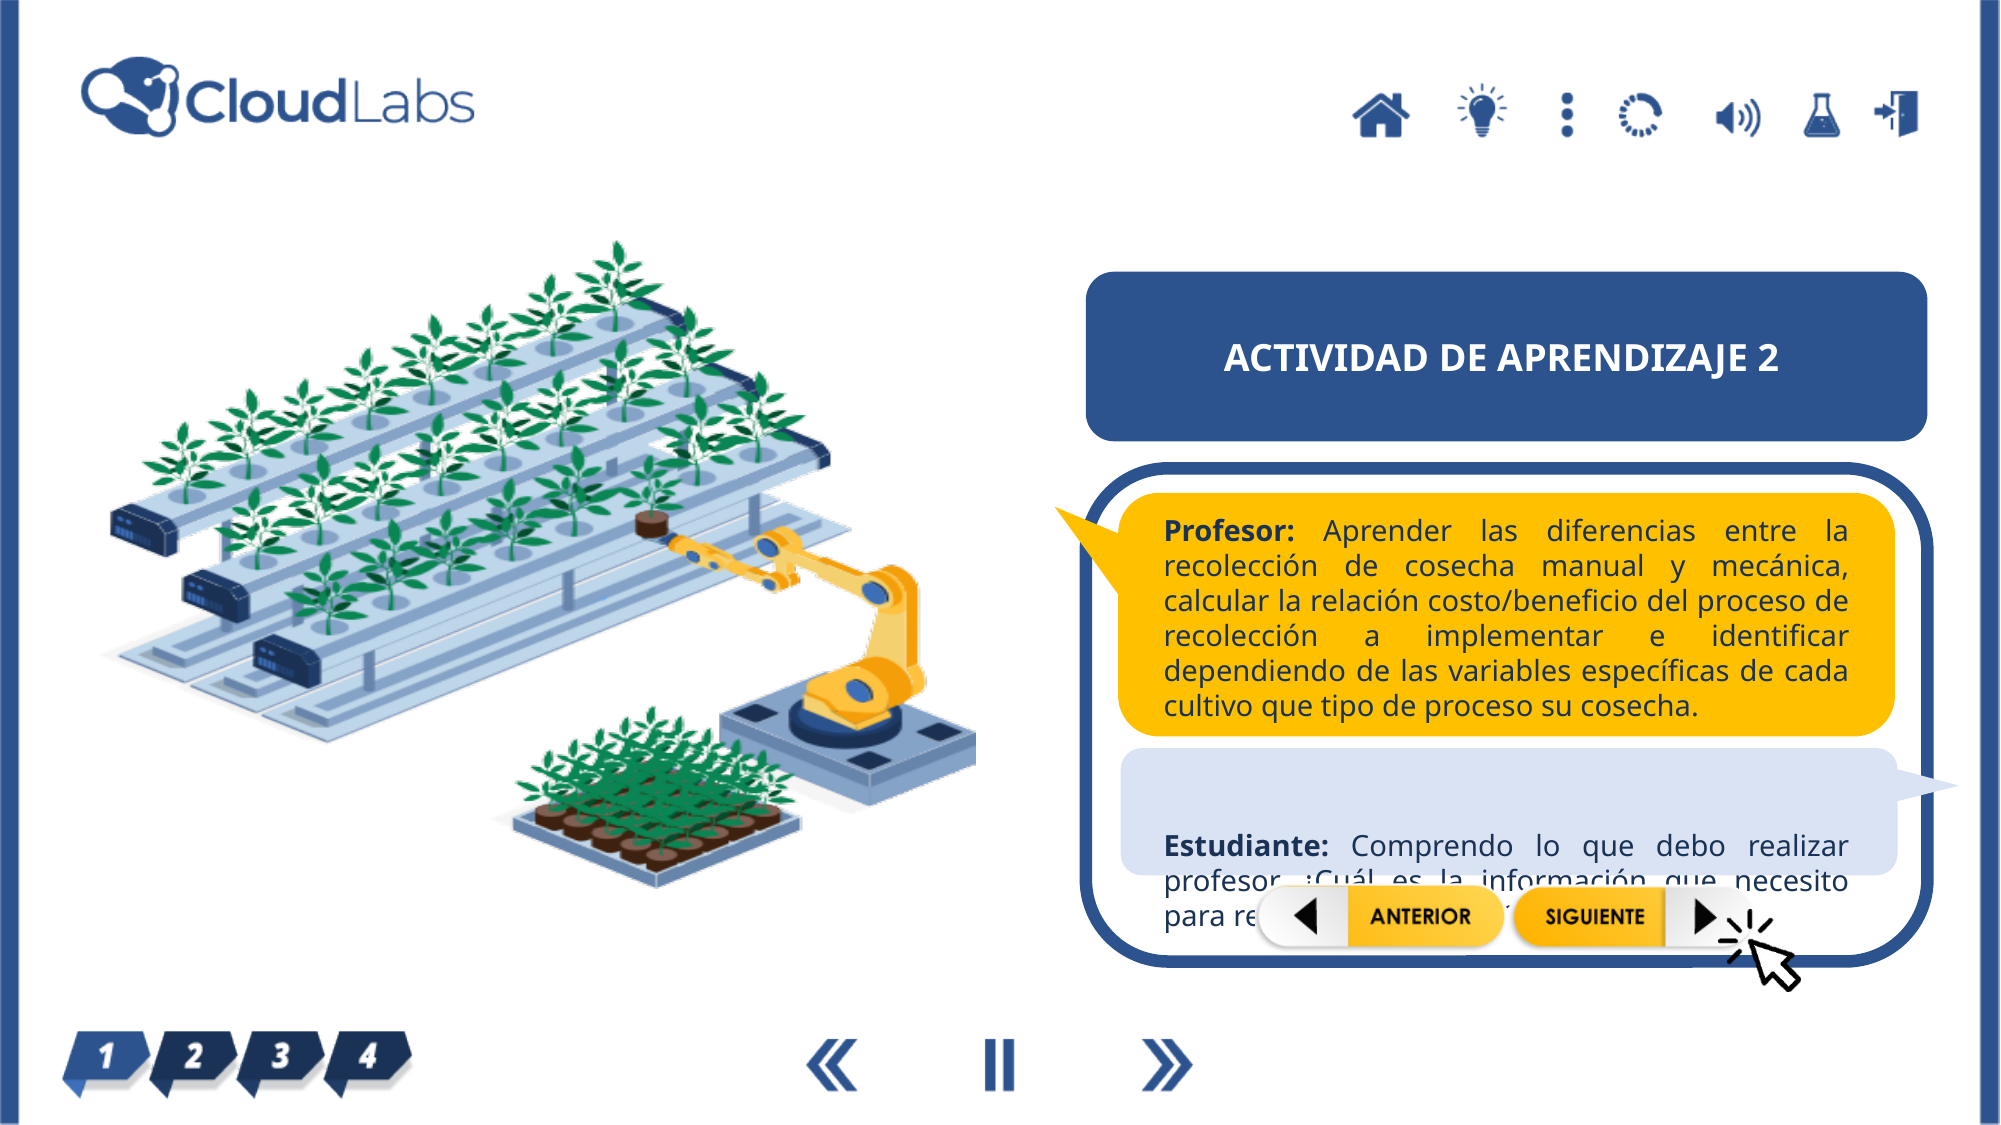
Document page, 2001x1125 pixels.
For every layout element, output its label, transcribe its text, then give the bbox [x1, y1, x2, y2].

text_box [1084, 551, 1718, 963]
text_box Profesor: Aprender las diferencias entre la recolección de cosecha manual y mecánica, calcular la relación costo/beneficio del proceso de recolección a implementar e identificar dependiendo de las variables específicas de cada cultivo que tipo de proceso su cosecha. Estudiante: Comprendo lo que debo realizar profesor, ¿Cuál es la información que necesito para resolver la actividad? [1148, 504, 1865, 940]
text_box [1801, 795, 1929, 963]
text_box [1865, 747, 1960, 877]
text_box [1090, 467, 1929, 776]
picture [0, 0, 2000, 1125]
text_box [1051, 491, 1896, 737]
text_box ACTIVIDAD DE APRENDIZAJE 2 [1084, 270, 1929, 443]
text_box [1119, 747, 1148, 877]
